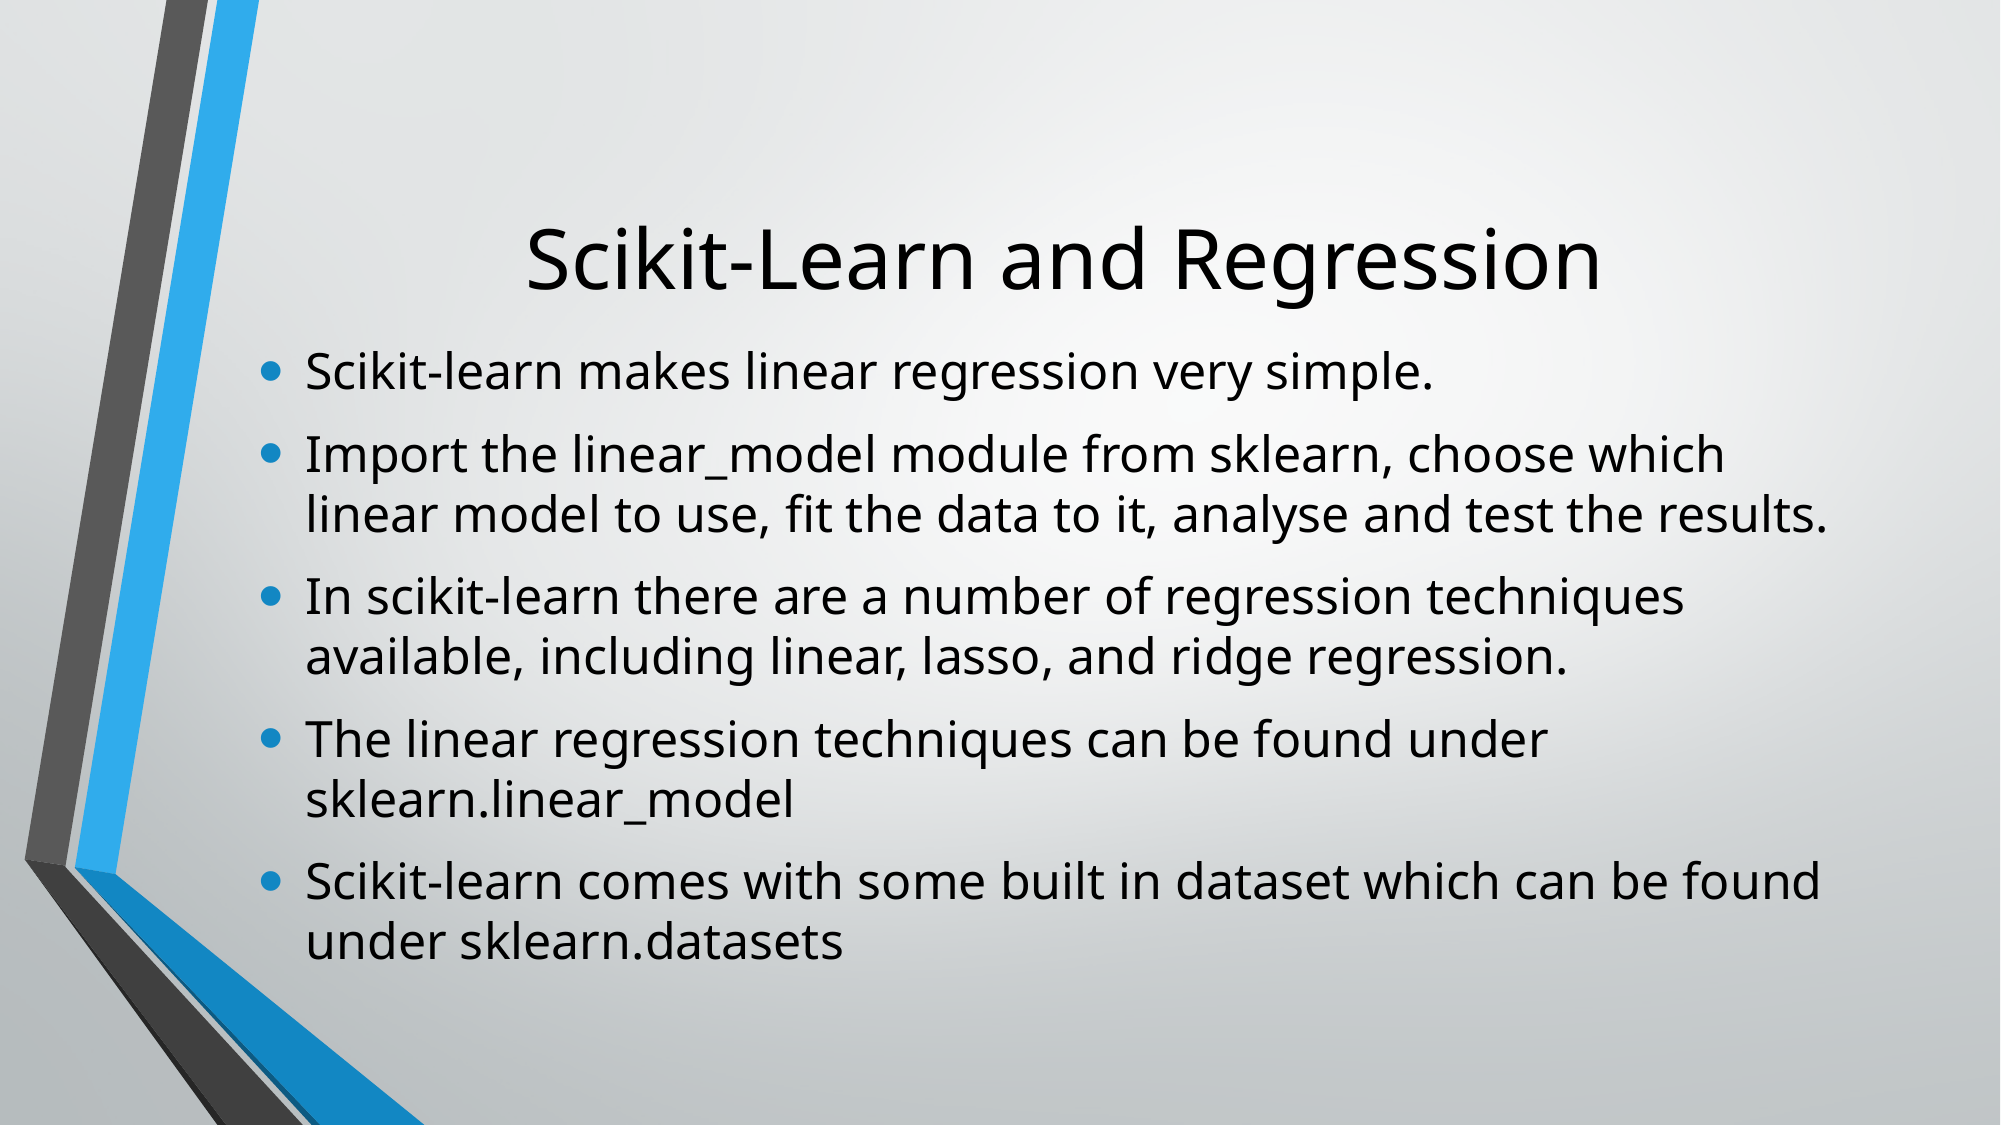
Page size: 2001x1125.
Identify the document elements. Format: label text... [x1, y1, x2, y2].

list Scikit-learn makes linear regression very simple. Import the linear_model module from sklearn, choose which linear model to use, fit the data to it, analyse and test the results. In scikit-learn there are a number of regression techniques available, including linear, lasso, and ridge regression. The linear regression techniques can be found under sklearn.linear_model Scikit-learn comes with some built in dataset which can be found under sklearn.datasets [243, 341, 1887, 969]
title Scikit-Learn and Regression [243, 112, 1887, 341]
